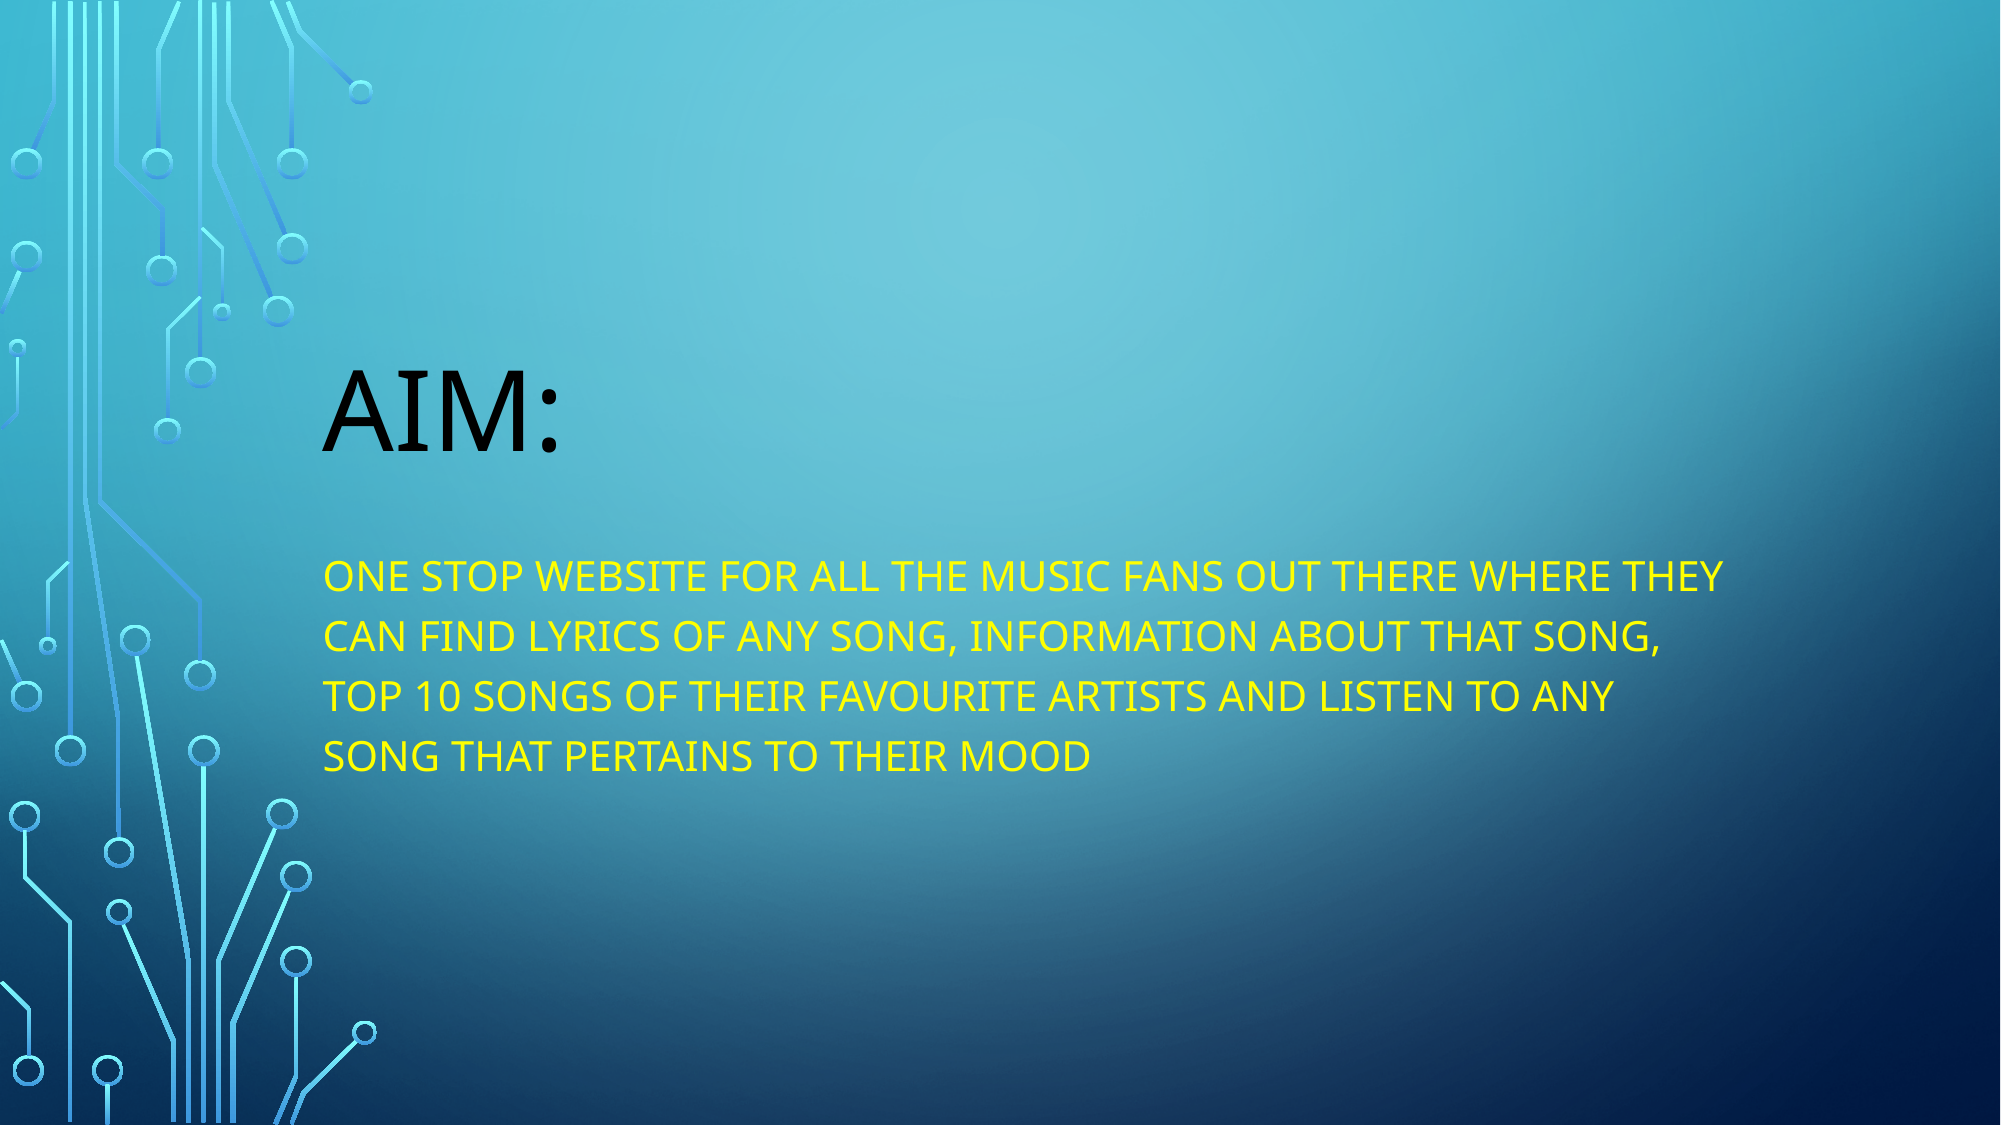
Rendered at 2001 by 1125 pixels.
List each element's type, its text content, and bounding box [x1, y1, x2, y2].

title AIM: [307, 211, 1750, 484]
subtitle One stop website for all the music fans out there where they can find lyrics of any song, information about that song, top 10 songs of their favourite artists and listen to any song that pertains to their mood [307, 532, 1750, 863]
